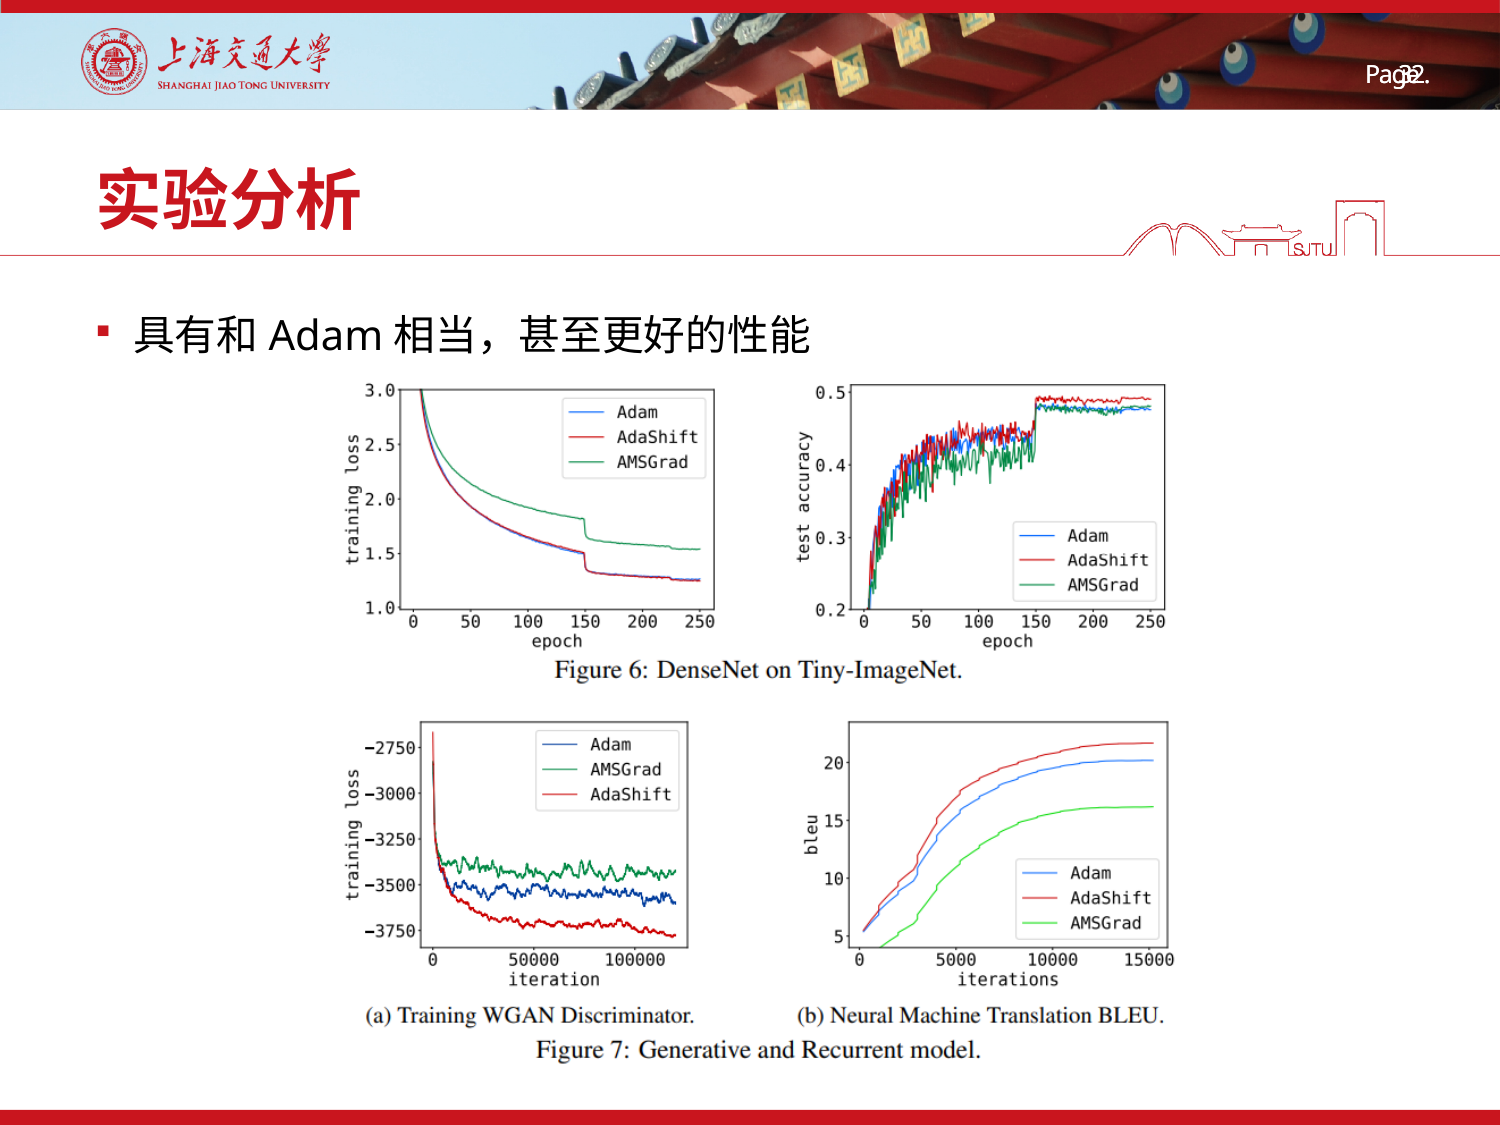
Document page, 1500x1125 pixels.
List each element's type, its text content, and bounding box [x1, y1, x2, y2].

picture [313, 366, 1222, 1084]
title 实验分析 [81, 160, 1455, 255]
picture [0, 200, 1500, 256]
list 具有和Adam相当，甚至更好的性能 [81, 276, 1455, 1084]
picture [0, 0, 1500, 110]
